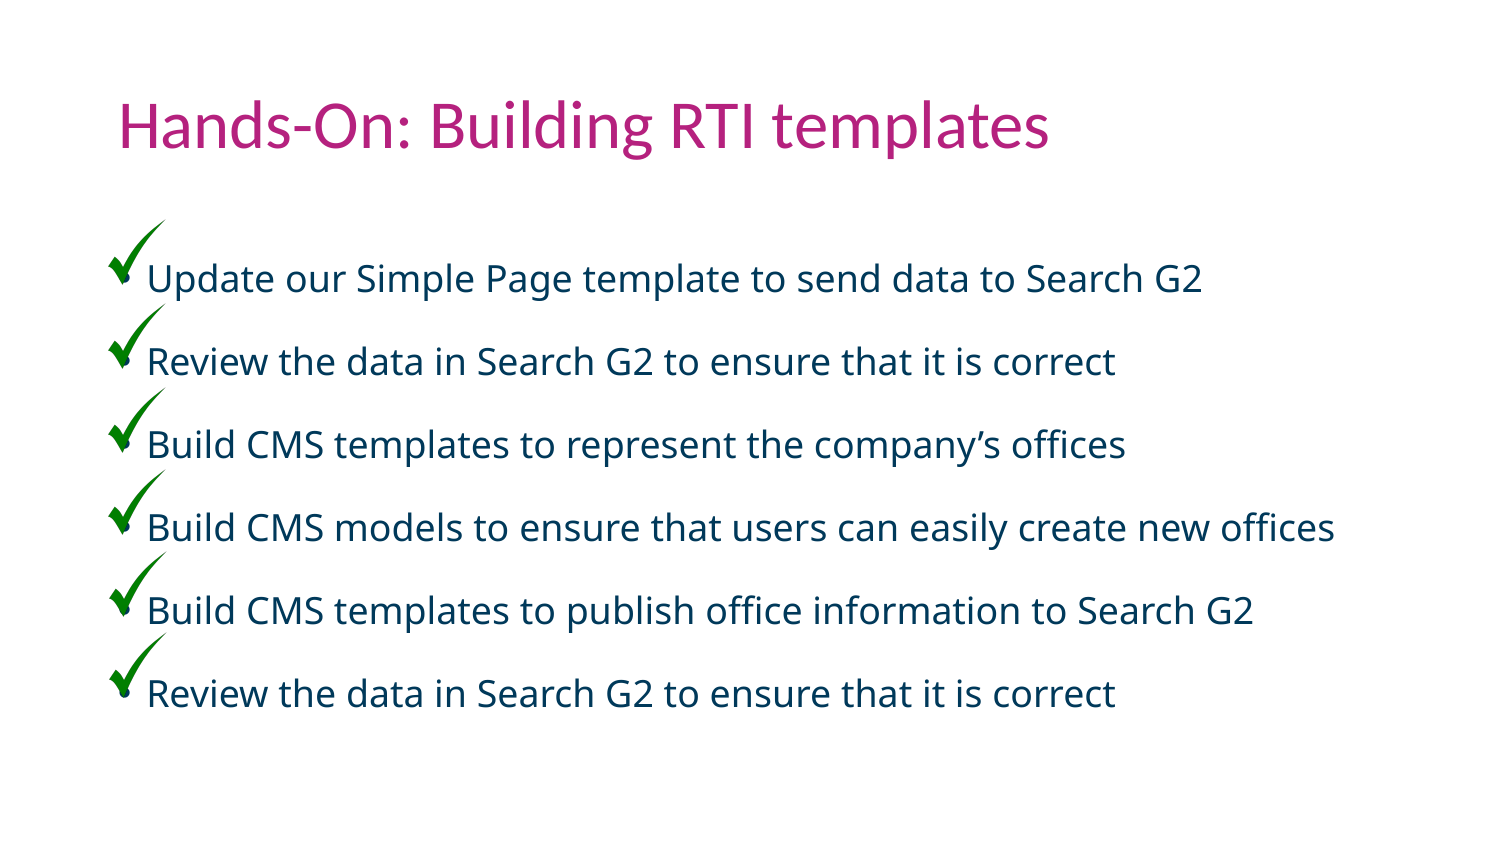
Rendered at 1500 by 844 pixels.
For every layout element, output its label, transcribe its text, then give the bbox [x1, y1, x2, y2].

title Hands-On: Building RTI templates [103, 44, 1397, 208]
picture [108, 387, 166, 453]
picture [109, 632, 167, 699]
picture [108, 303, 166, 369]
picture [109, 551, 167, 617]
list Update our Simple Page template to send data to Search G2 Review the data in Search G2 to ensure that it is correct Build CMS templates to represent the company’s offices Build CMS models to ensure that users can easily create new offices Build CMS templates to publish office information to Search G2 Review the data in Search G2 to ensure that it is correct [103, 224, 1397, 760]
picture [108, 469, 166, 535]
picture [108, 219, 166, 285]
